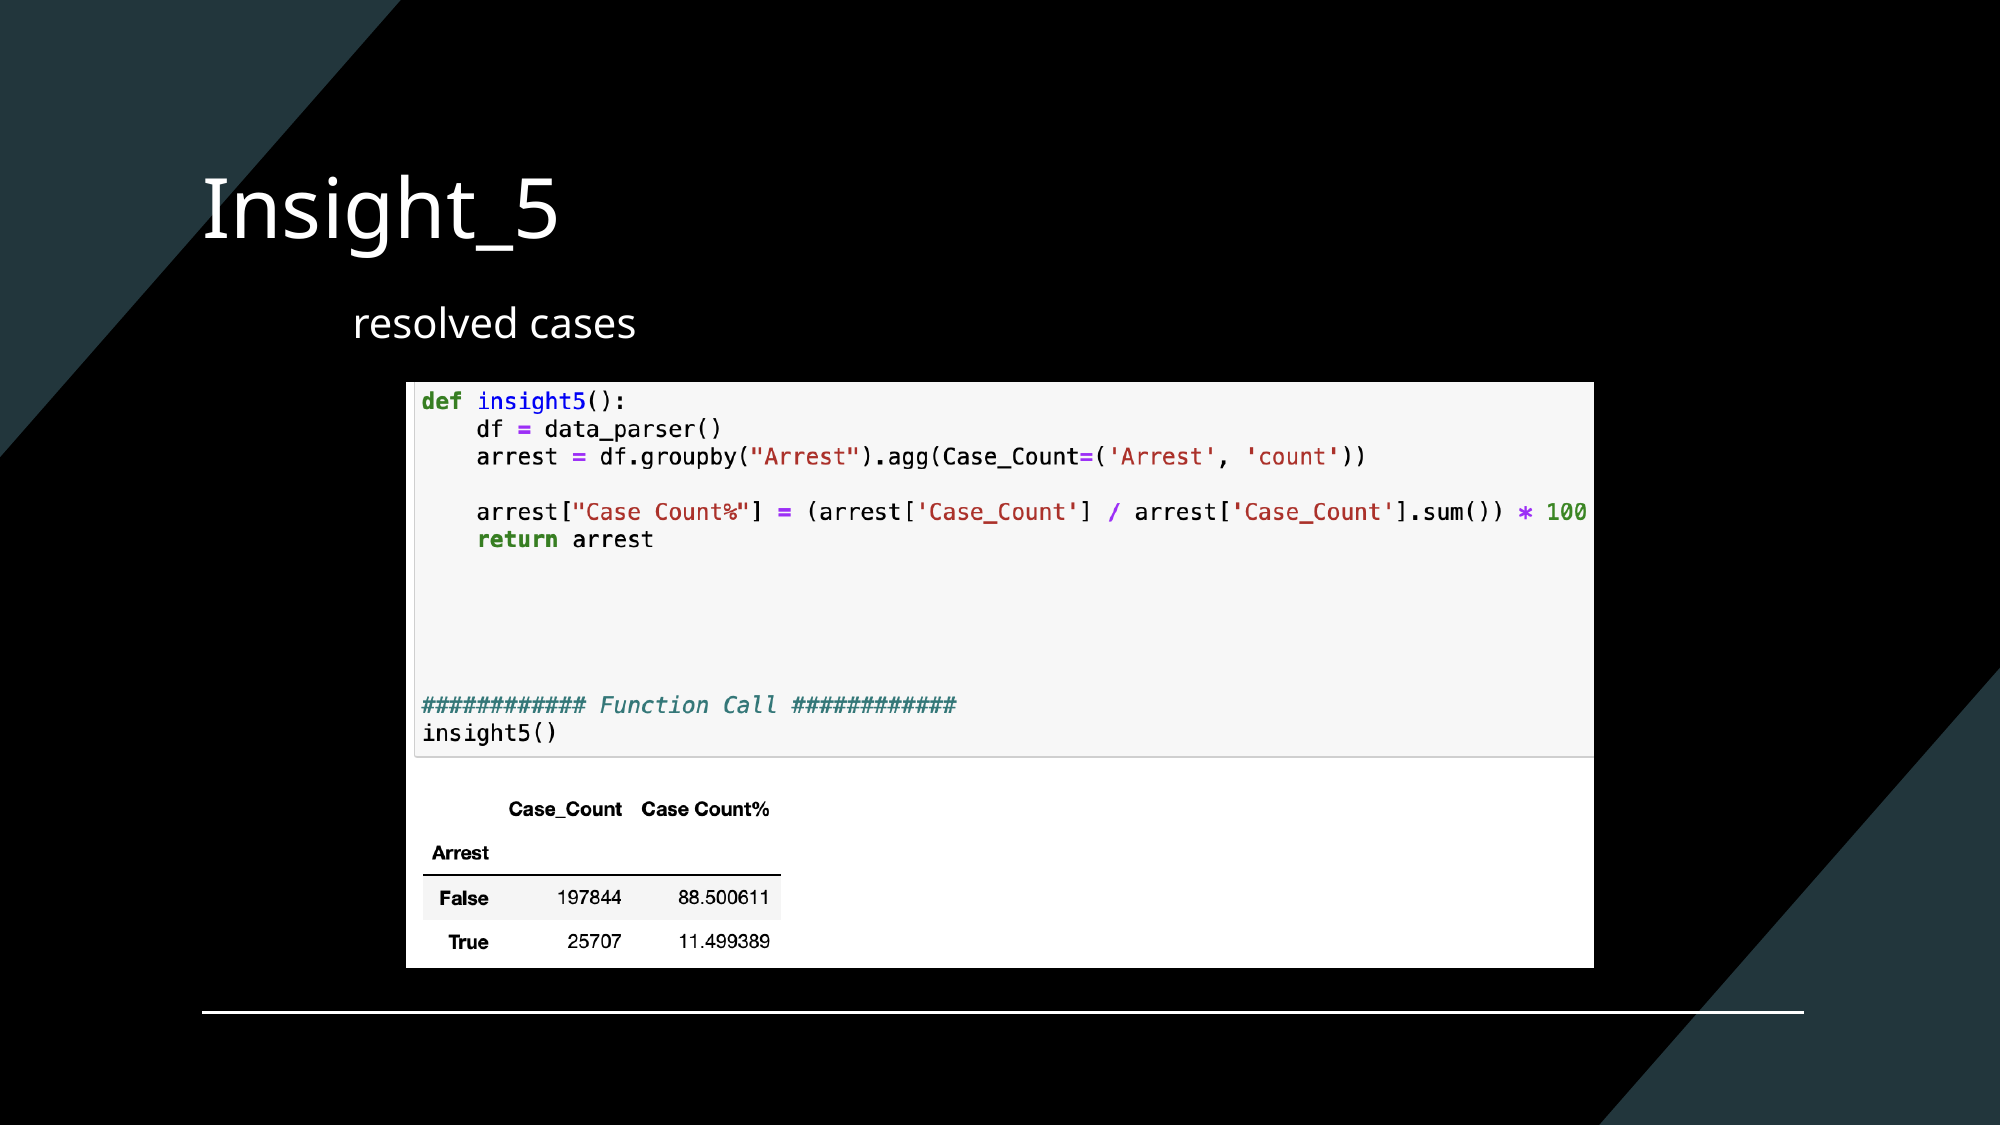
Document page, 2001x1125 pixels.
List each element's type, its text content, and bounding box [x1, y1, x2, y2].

title Insight_5 resolved cases [187, 143, 1813, 367]
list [406, 382, 1594, 968]
